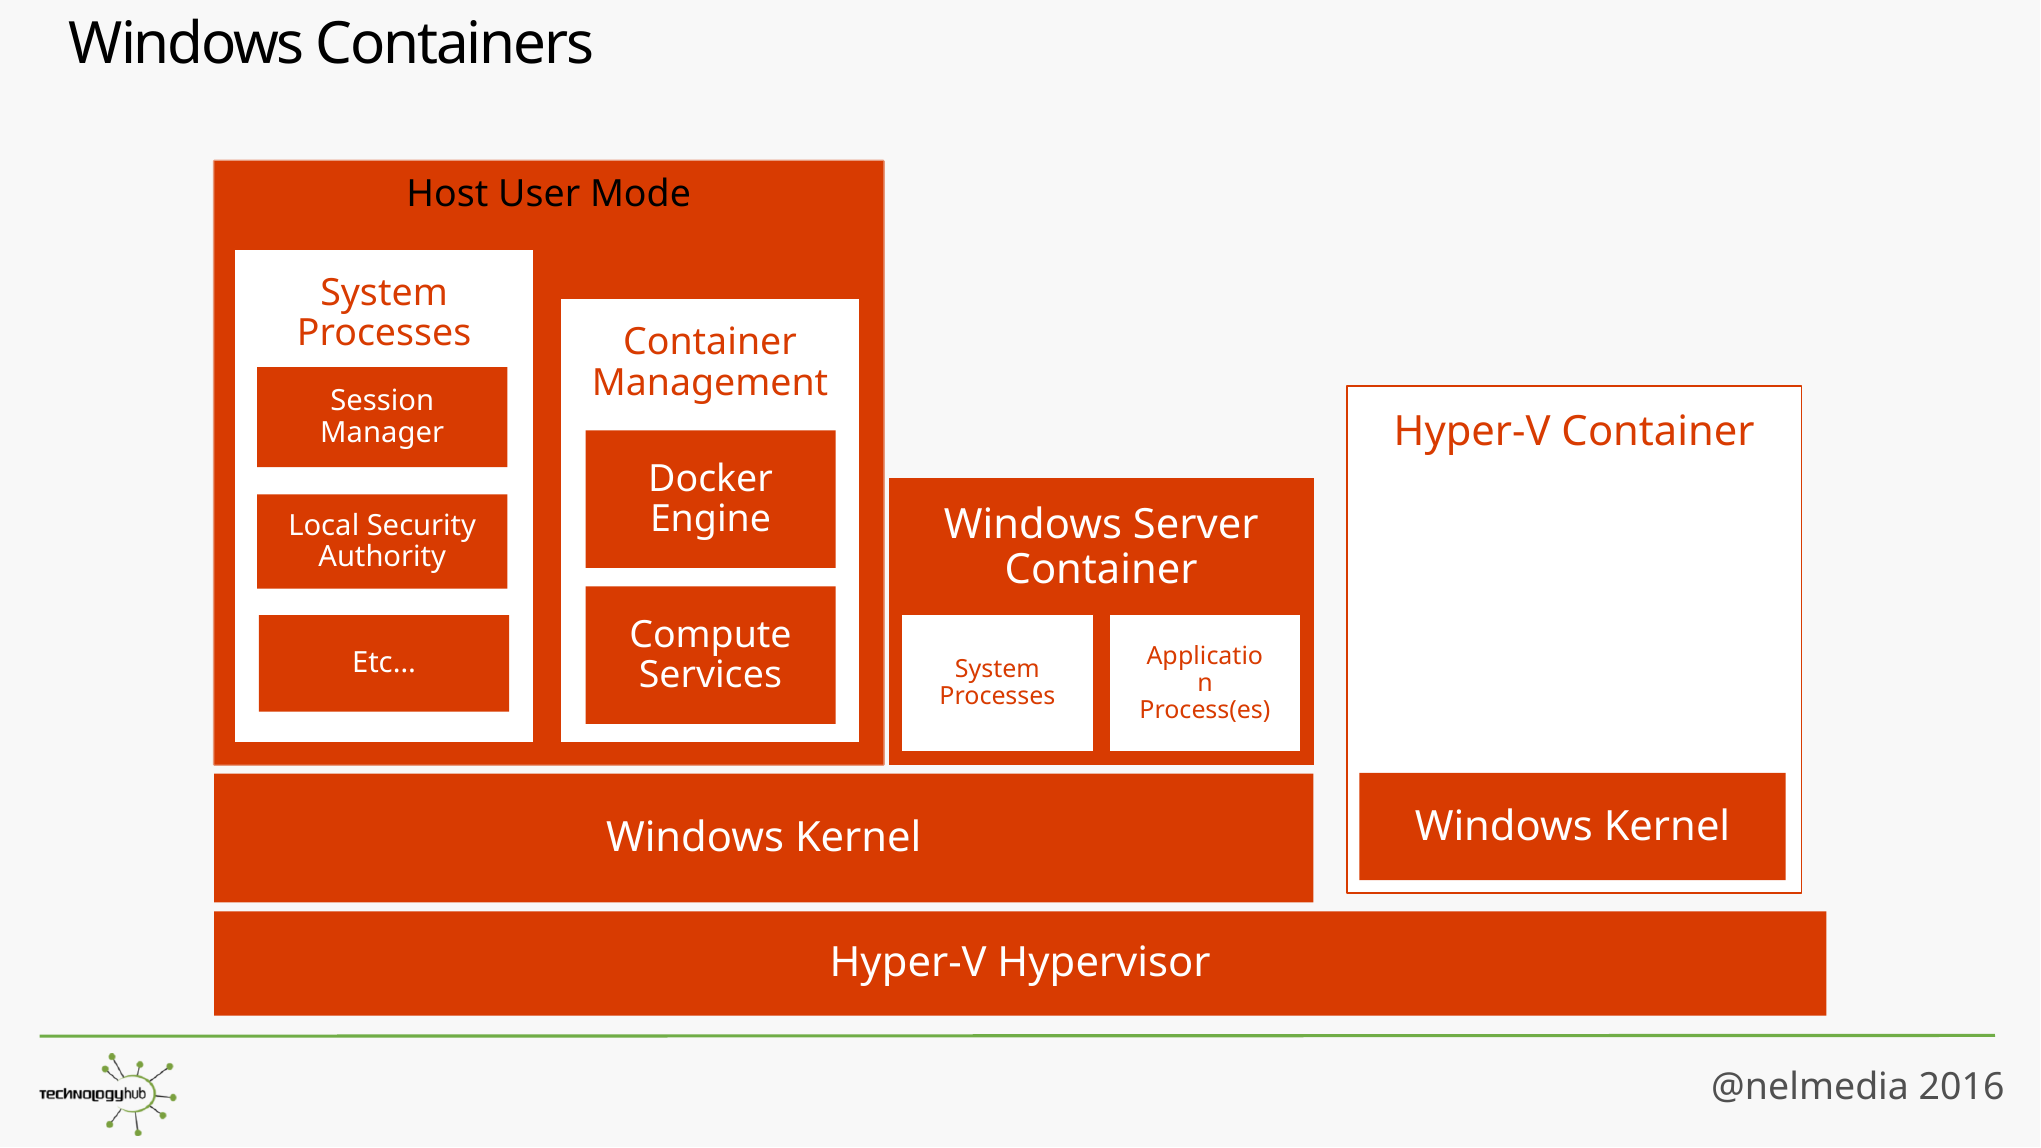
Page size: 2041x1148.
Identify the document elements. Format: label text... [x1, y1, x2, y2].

text_box Application Process(es) [1108, 614, 1302, 753]
text_box Compute Services [585, 586, 836, 725]
title Windows Containers [45, 0, 1996, 150]
text_box Host User Mode [213, 160, 885, 766]
text_box Windows Kernel [1359, 772, 1786, 881]
text_box Local Security Authority [256, 494, 508, 589]
text_box Etc… [258, 614, 510, 712]
text_box Hyper-V Container [1346, 385, 1802, 894]
text_box Session Manager [256, 366, 508, 468]
text_box System Processes [900, 614, 1094, 753]
text_box Windows Kernel [213, 773, 1314, 903]
text_box System Processes [234, 248, 535, 744]
picture [20, 1048, 189, 1139]
text_box Hyper-V Hypervisor [213, 911, 1827, 1016]
text_box Container Management [560, 297, 861, 744]
text_box Windows Server Container [889, 478, 1314, 765]
text_box Docker Engine [585, 430, 836, 569]
